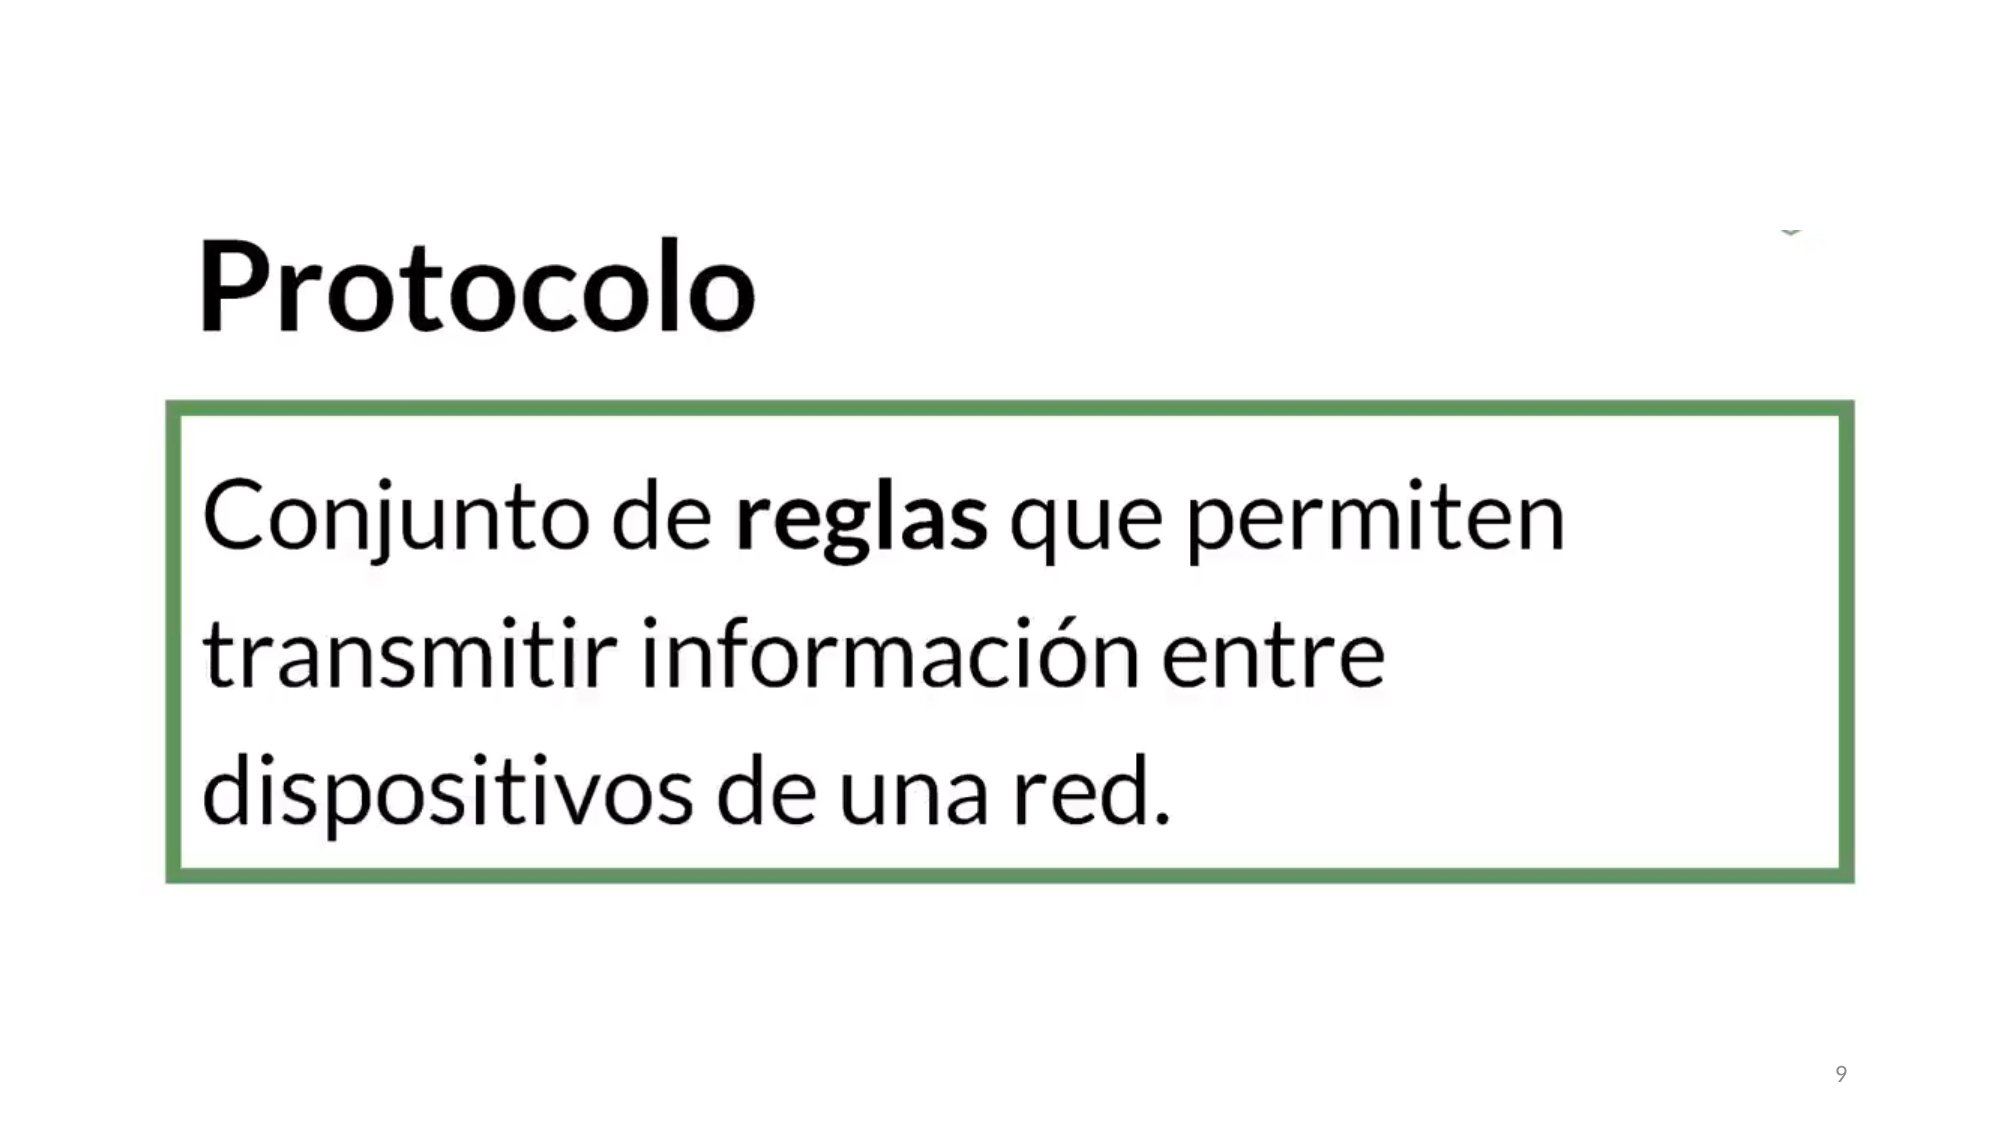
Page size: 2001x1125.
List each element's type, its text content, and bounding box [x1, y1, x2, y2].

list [137, 230, 1863, 895]
slide_number 9 [1412, 1042, 1863, 1103]
